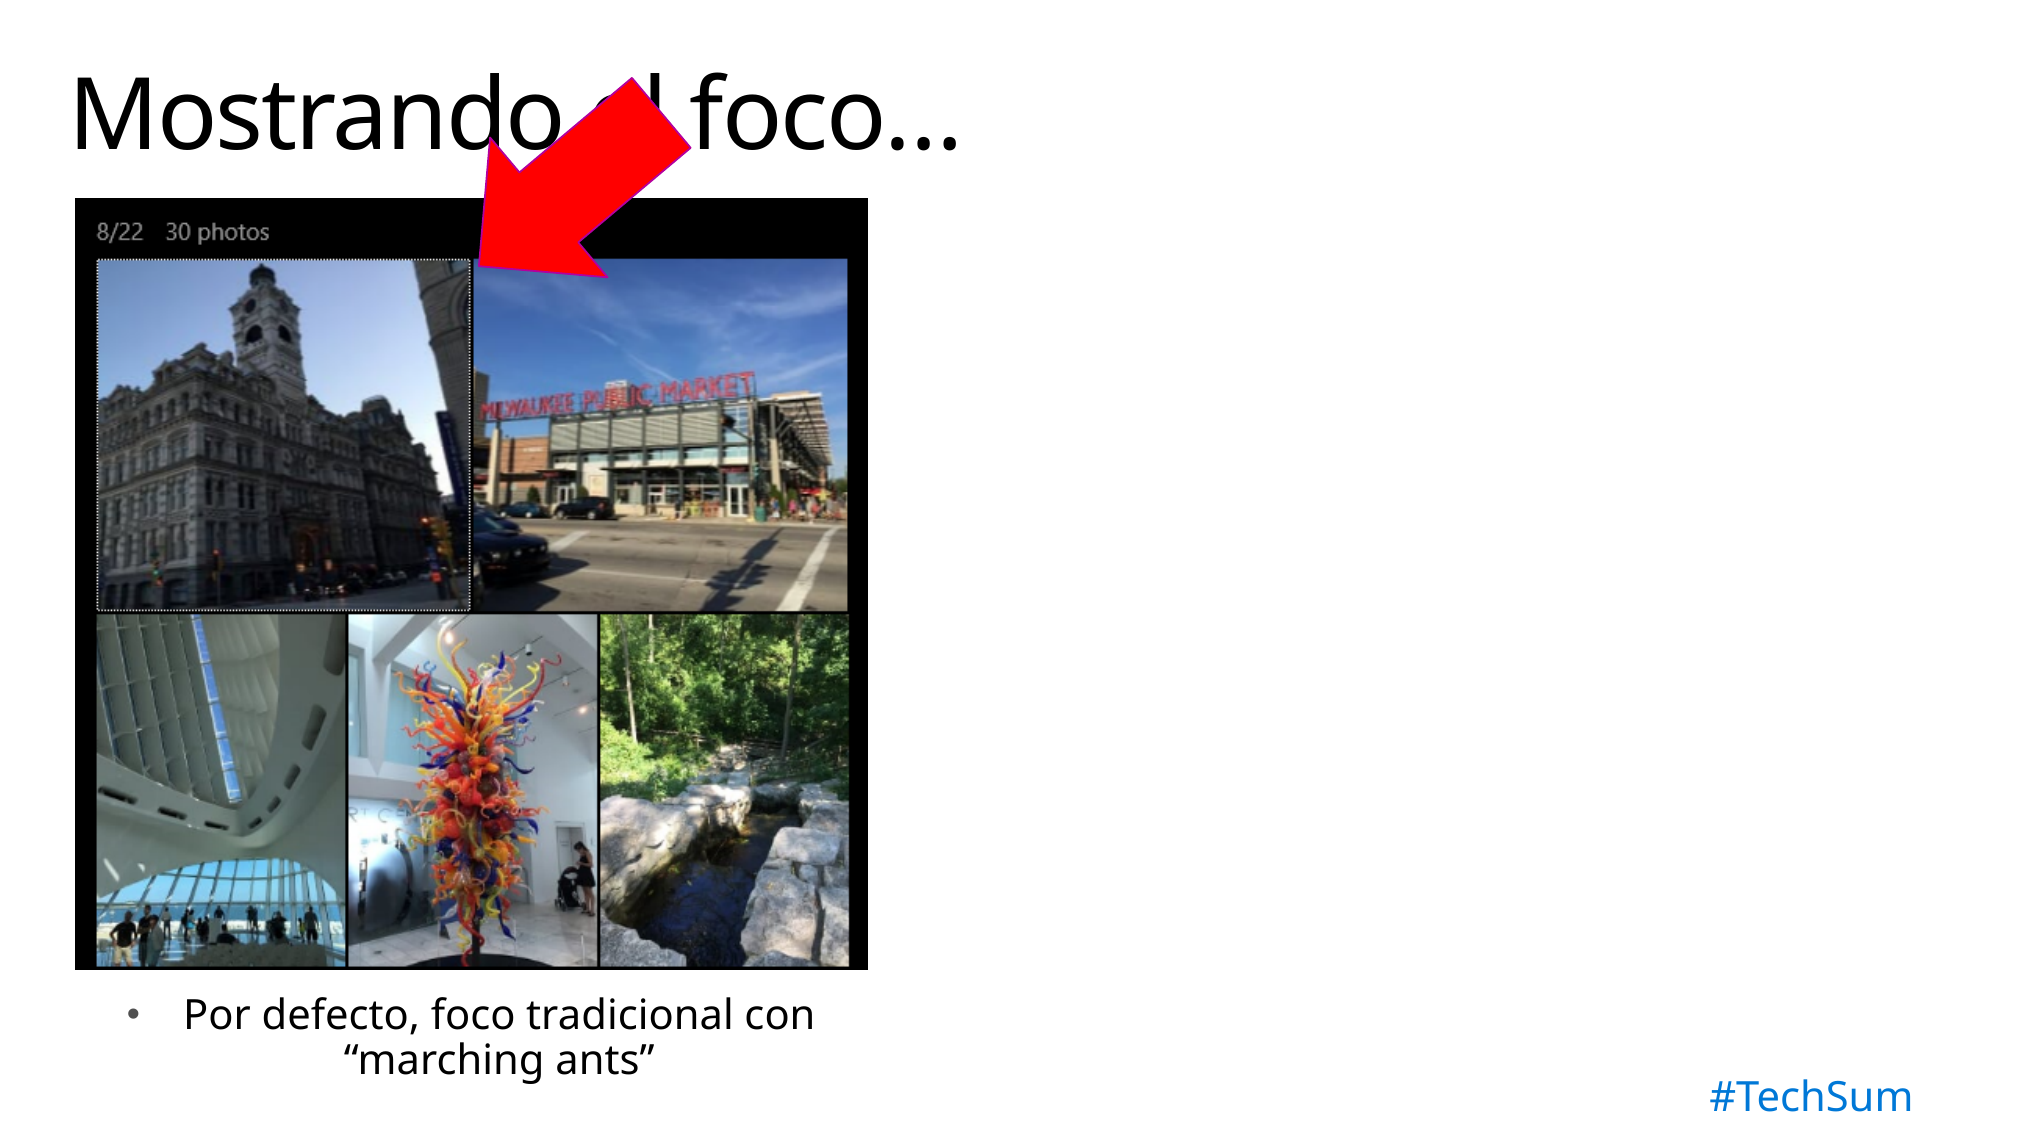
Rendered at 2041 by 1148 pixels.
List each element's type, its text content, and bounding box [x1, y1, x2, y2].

picture [74, 198, 868, 970]
title Mostrando el foco… [45, 48, 1996, 199]
list Por defecto, foco tradicional con “marching ants” [75, 978, 868, 1100]
text_box [483, 77, 692, 198]
